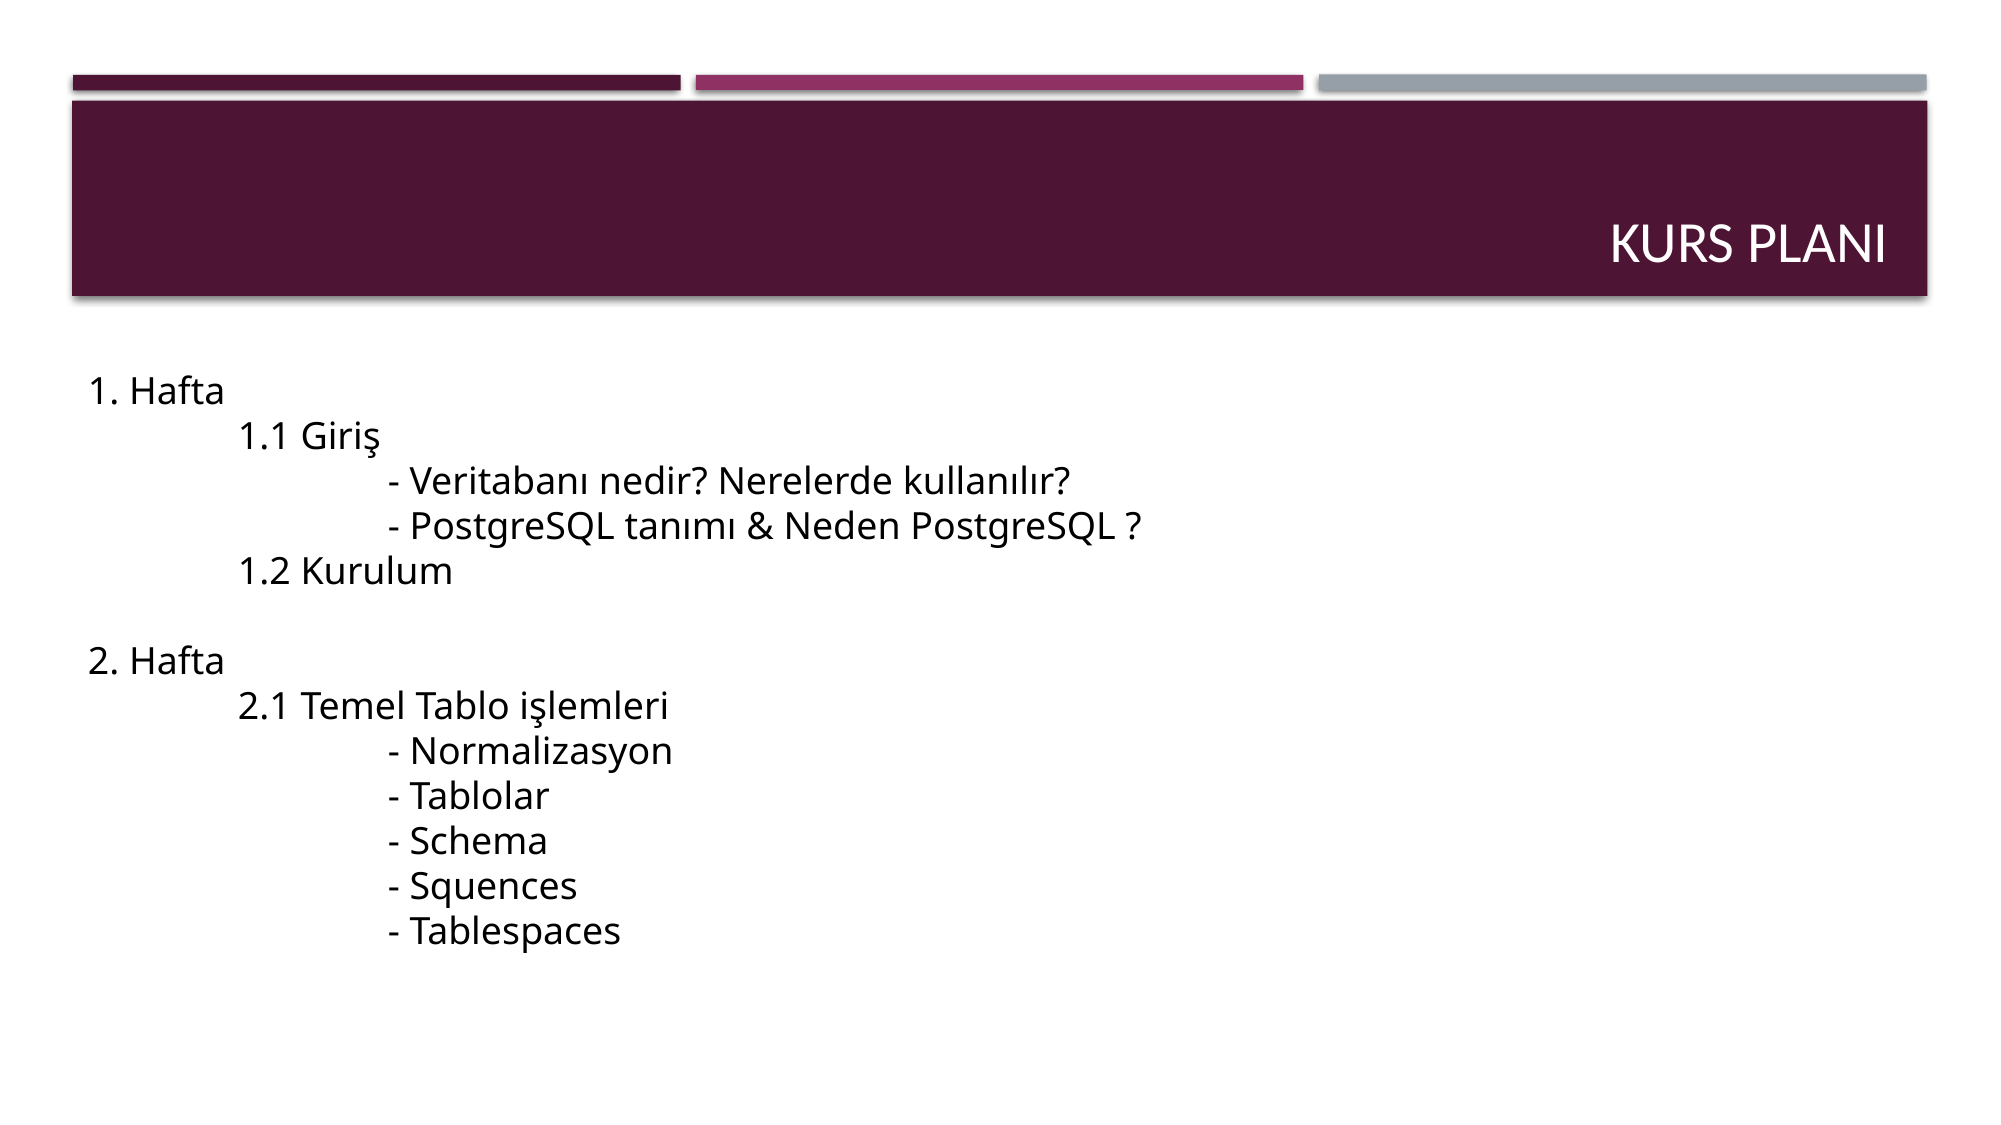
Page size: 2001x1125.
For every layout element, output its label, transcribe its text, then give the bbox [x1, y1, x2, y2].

title Kurs planı [95, 115, 1905, 282]
text_box 1. Hafta 1.1 Giriş - Veritabanı nedir? Nerelerde kullanılır? - PostgreSQL tanımı & Neden PostgreSQL ? 1.2 Kurulum 2. Hafta 2.1 Temel Tablo işlemleri - Normalizasyon - Tablolar - Schema - Squences - Tablespaces [73, 359, 1927, 960]
